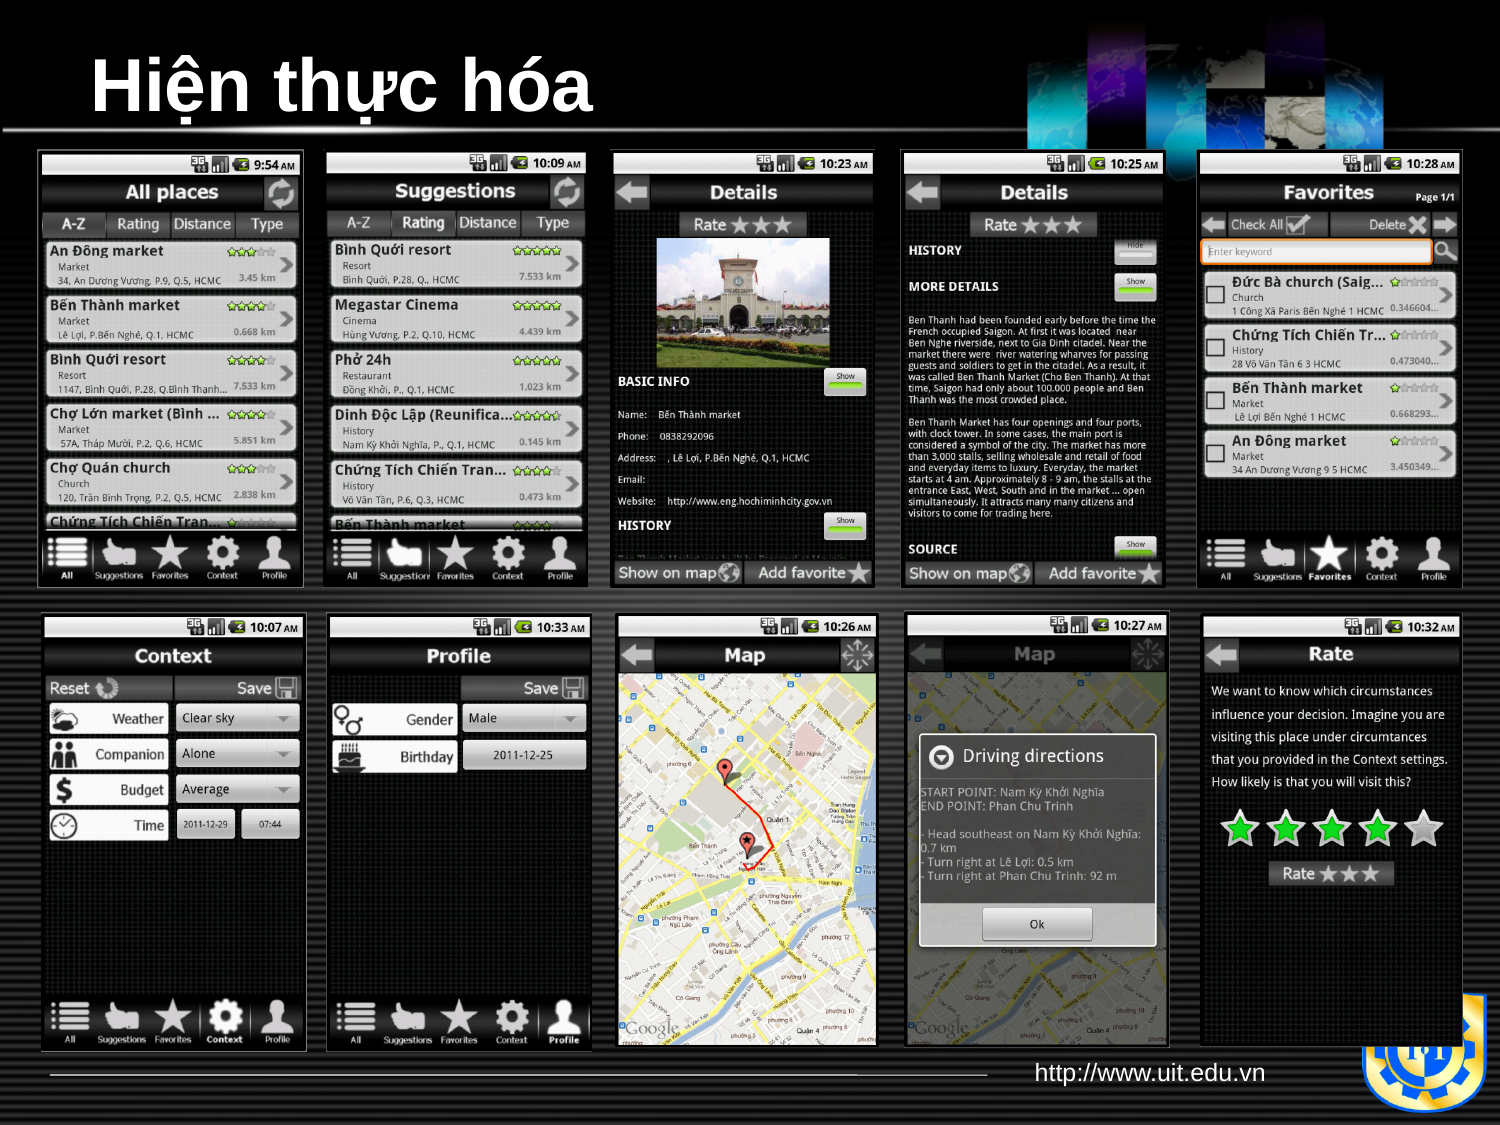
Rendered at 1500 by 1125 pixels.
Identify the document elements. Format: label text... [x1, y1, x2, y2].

footer http://www.uit.edu.vn [987, 1049, 1282, 1100]
title Hiện thực hóa [75, 43, 1269, 119]
picture [0, 1, 1500, 1125]
